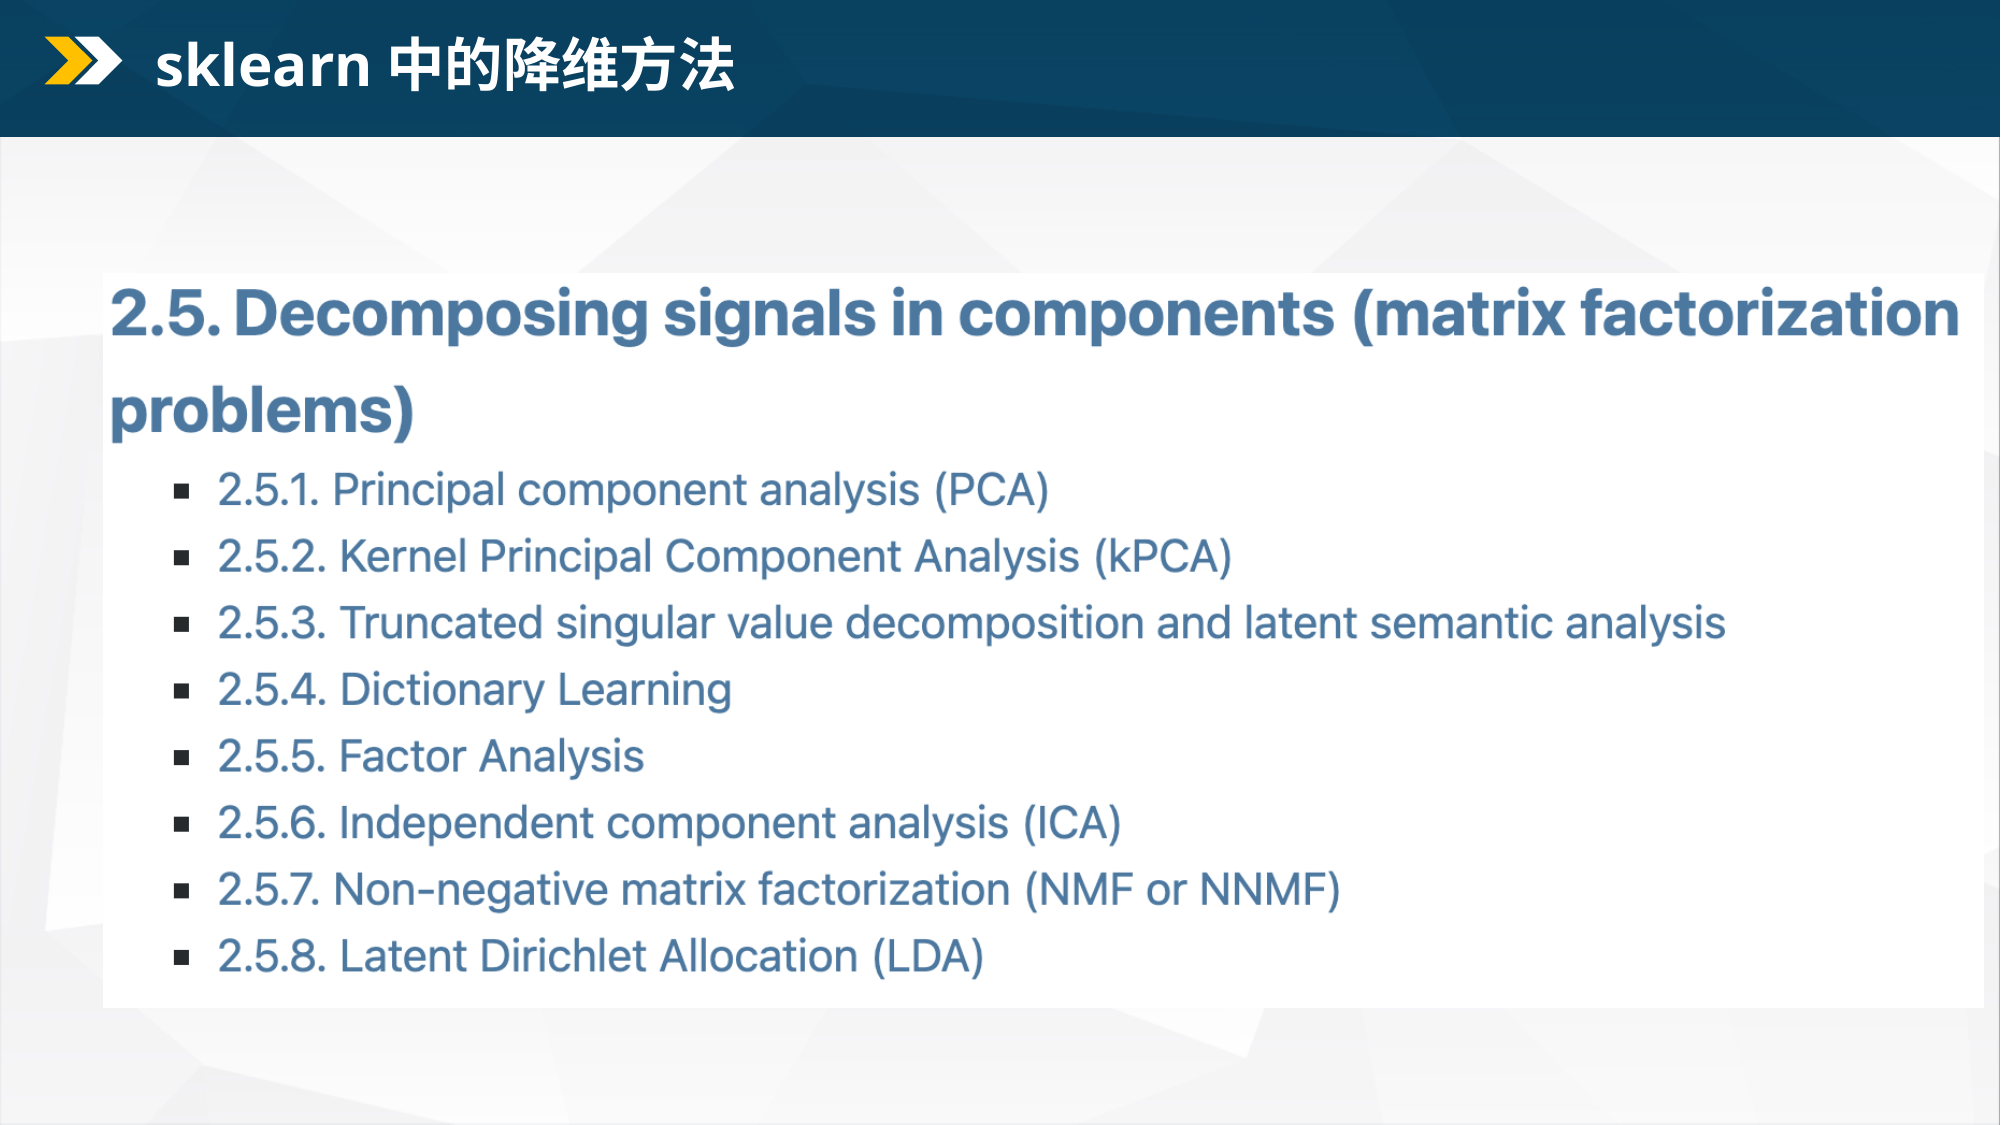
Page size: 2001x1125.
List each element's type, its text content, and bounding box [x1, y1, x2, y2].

list sklearn中的降维方法 [140, 28, 1027, 93]
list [103, 272, 1984, 1009]
picture [0, 0, 2000, 1125]
